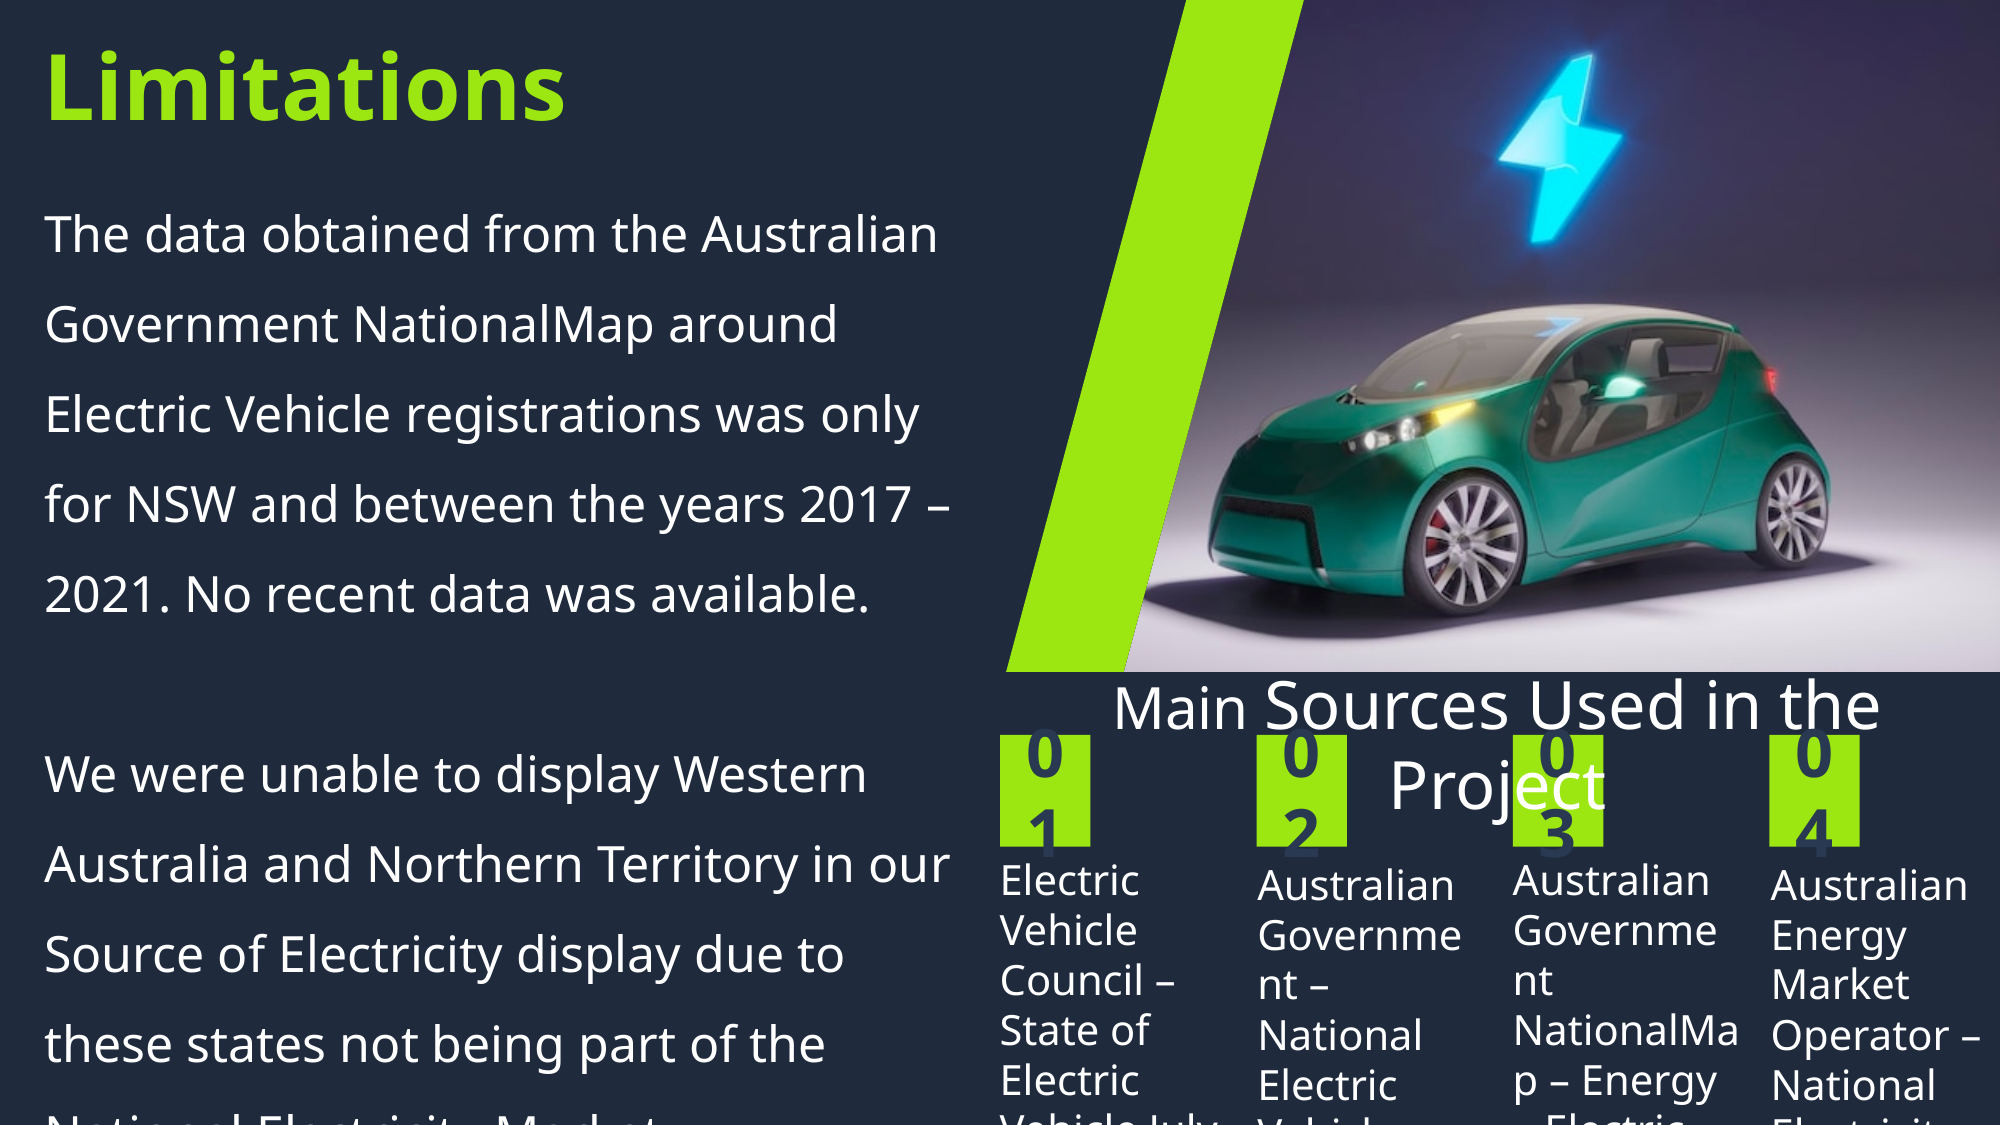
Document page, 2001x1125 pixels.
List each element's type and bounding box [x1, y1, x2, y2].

text_box [1009, 231, 1123, 655]
text_box [984, 655, 2000, 1119]
picture [1123, 0, 2000, 655]
text_box [29, 21, 994, 991]
